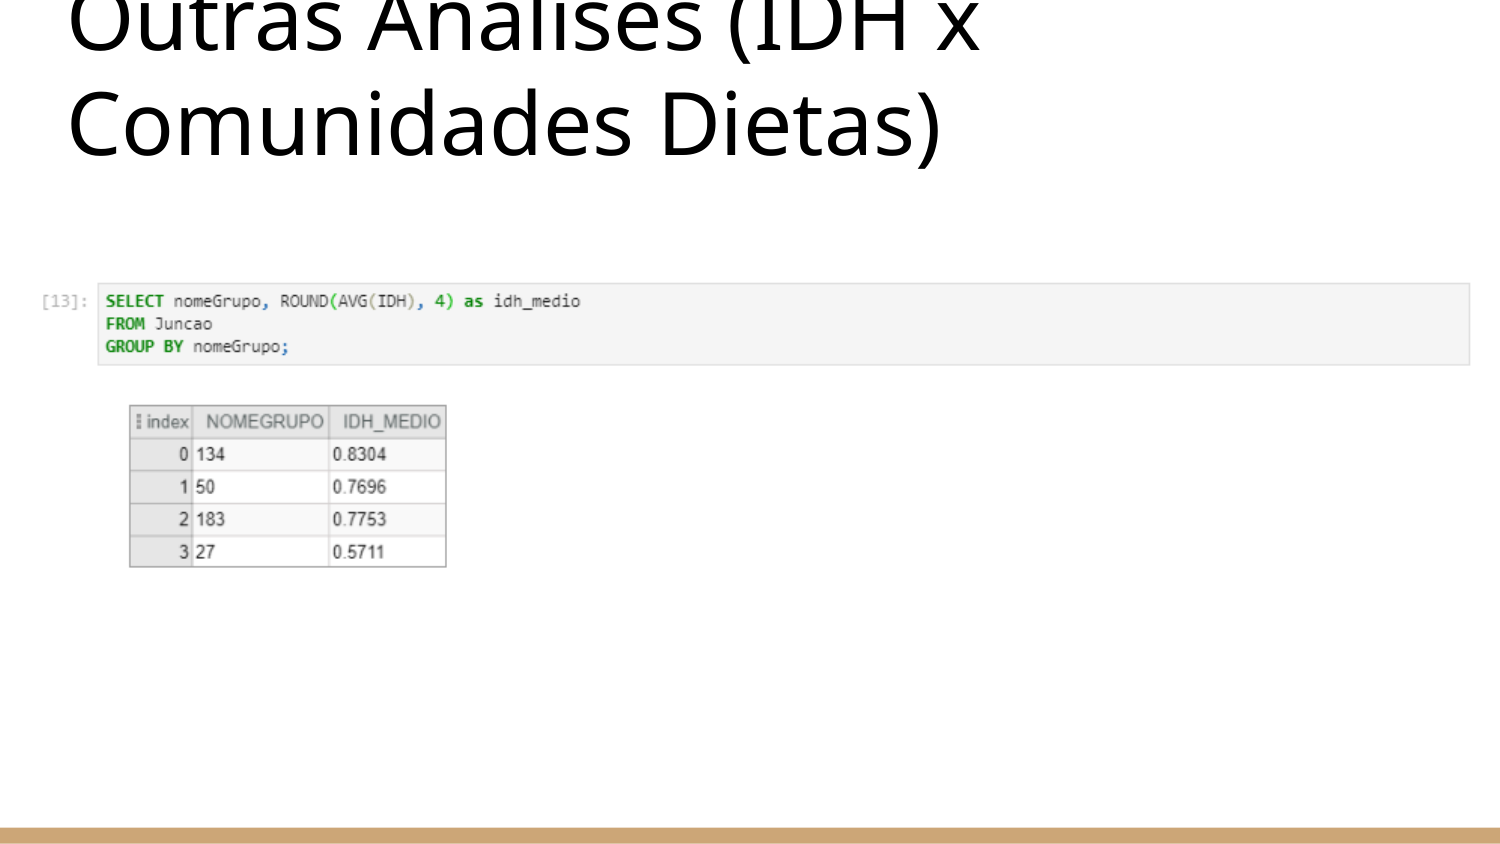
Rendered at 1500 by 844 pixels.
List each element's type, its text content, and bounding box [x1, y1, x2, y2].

title Outras Análises (IDH x Comunidades Dietas) [51, 51, 1449, 189]
picture [24, 277, 1476, 599]
